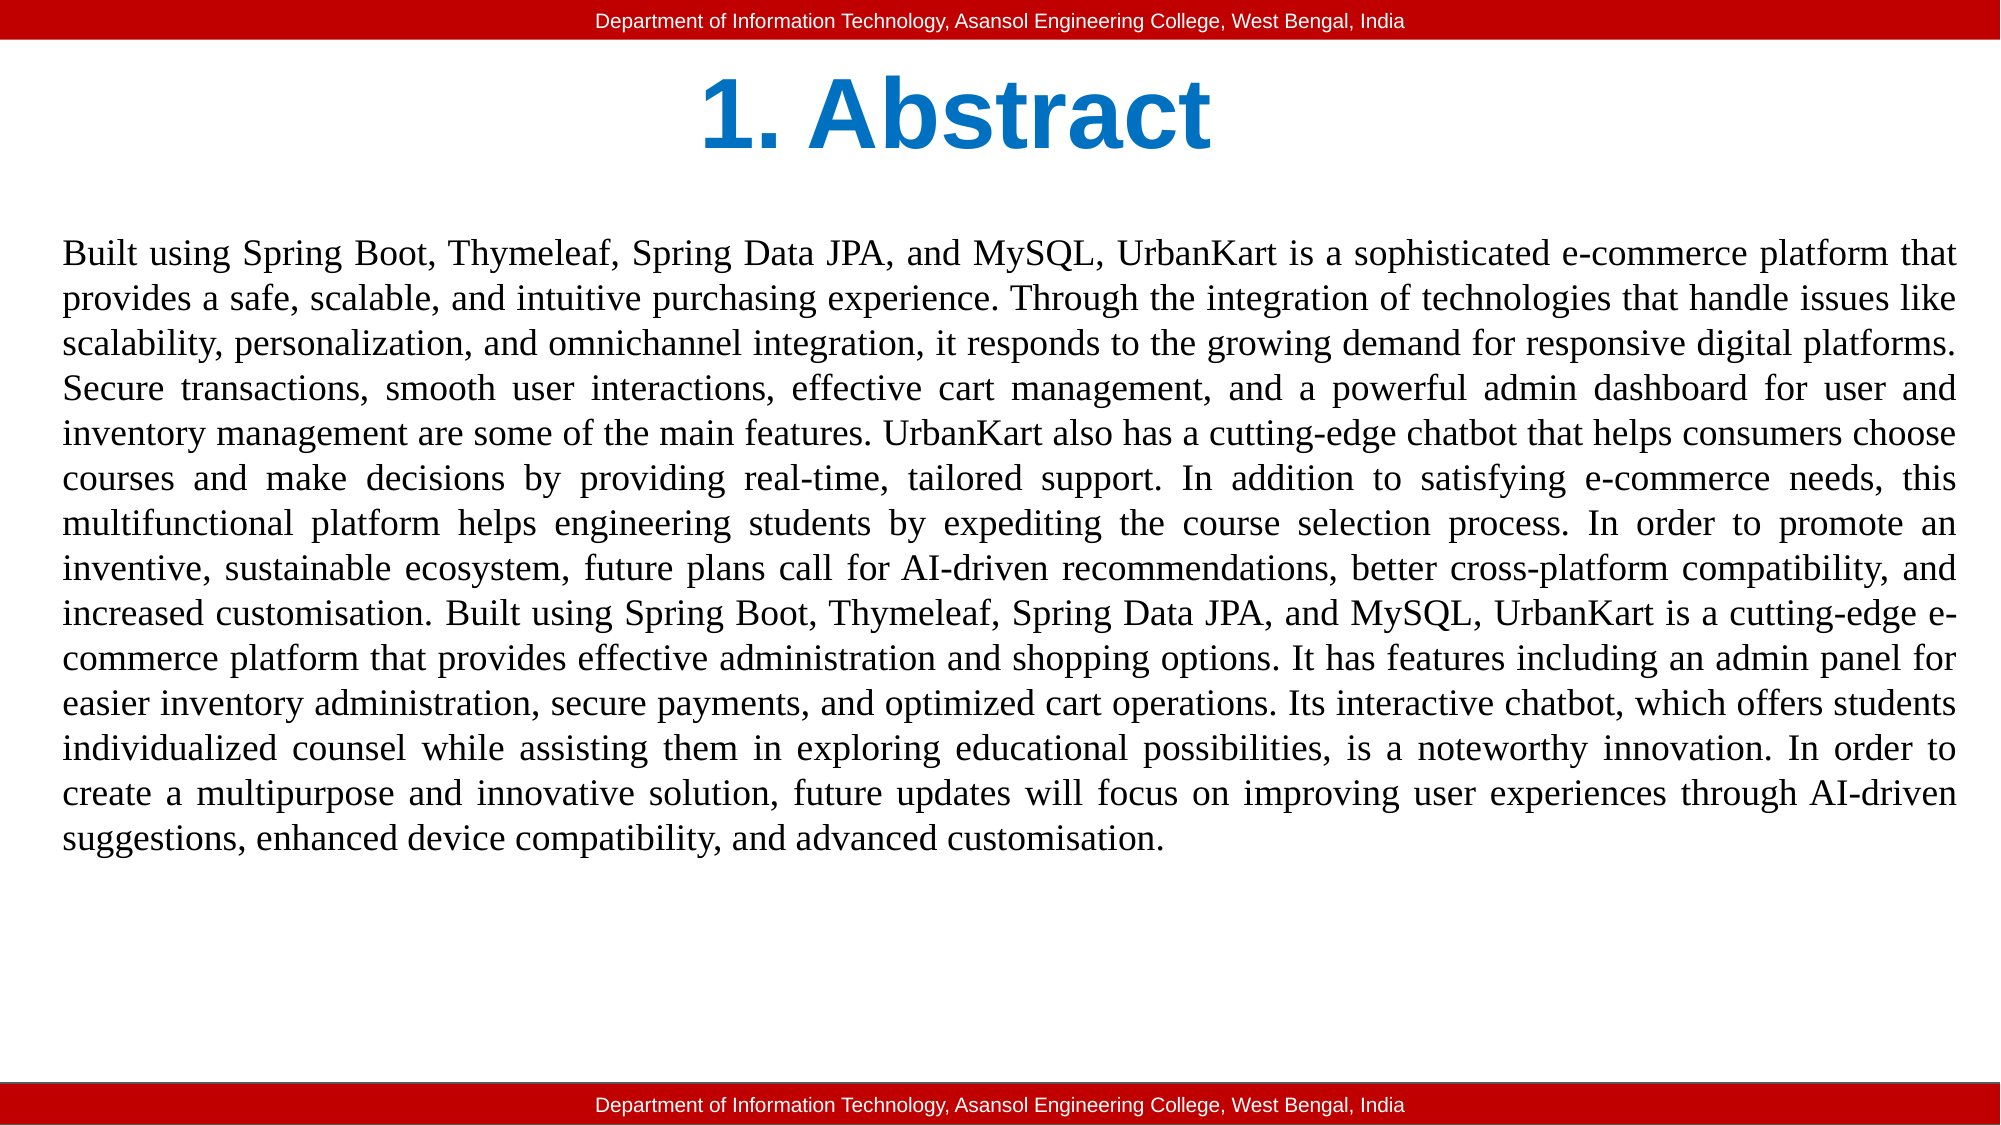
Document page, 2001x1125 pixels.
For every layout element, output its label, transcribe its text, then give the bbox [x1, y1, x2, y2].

text_box 1. Abstract [685, 41, 1315, 176]
text_box Department of Information Technology, Asansol Engineering College, West Bengal, India [0, 0, 2000, 40]
text_box Built using Spring Boot, Thymeleaf, Spring Data JPA, and MySQL, UrbanKart is a sophisticated e-commerce platform that provides a safe, scalable, and intuitive purchasing experience. Through the integration of technologies that handle issues like scalability, personalization, and omnichannel integration, it responds to the growing demand for responsive digital platforms. Secure transactions, smooth user interactions, effective cart management, and a powerful admin dashboard for user and inventory management are some of the main features. UrbanKart also has a cutting-edge chatbot that helps consumers choose courses and make decisions by providing real-time, tailored support. In addition to satisfying e-commerce needs, this multifunctional platform helps engineering students by expediting the course selection process. In order to promote an inventive, sustainable ecosystem, future plans call for AI-driven recommendations, better cross-platform compatibility, and increased customisation. Built using Spring Boot, Thymeleaf, Spring Data JPA, and MySQL, UrbanKart is a cutting-edge e-commerce platform that provides effective administration and shopping options. It has features including an admin panel for easier inventory administration, secure payments, and optimized cart operations. Its interactive chatbot, which offers students individualized counsel while assisting them in exploring educational possibilities, is a noteworthy innovation. In order to create a multipurpose and innovative solution, future updates will focus on improving user experiences through AI-driven suggestions, enhanced device compatibility, and advanced customisation. [47, 220, 1975, 936]
text_box Department of Information Technology, Asansol Engineering College, West Bengal, India [0, 1084, 2000, 1124]
